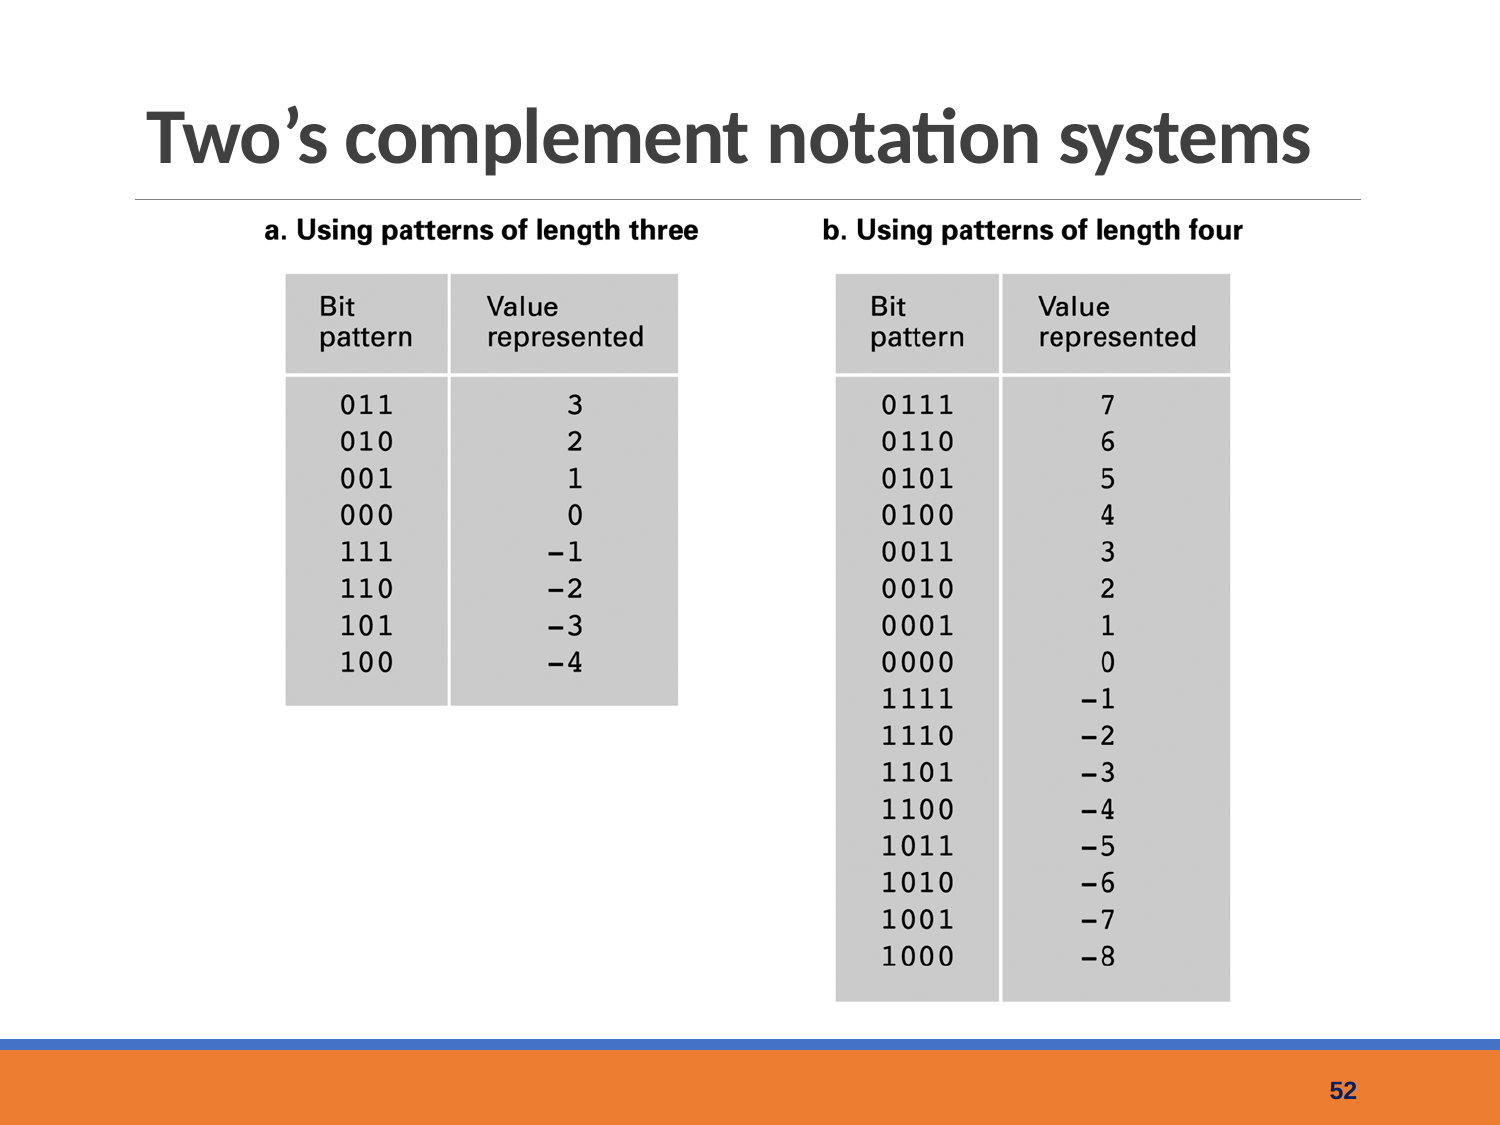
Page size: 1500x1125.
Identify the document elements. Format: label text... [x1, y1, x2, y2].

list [264, 211, 1244, 1013]
title Two’s complement notation systems [131, 50, 1369, 188]
slide_number 52 [1257, 1059, 1373, 1120]
